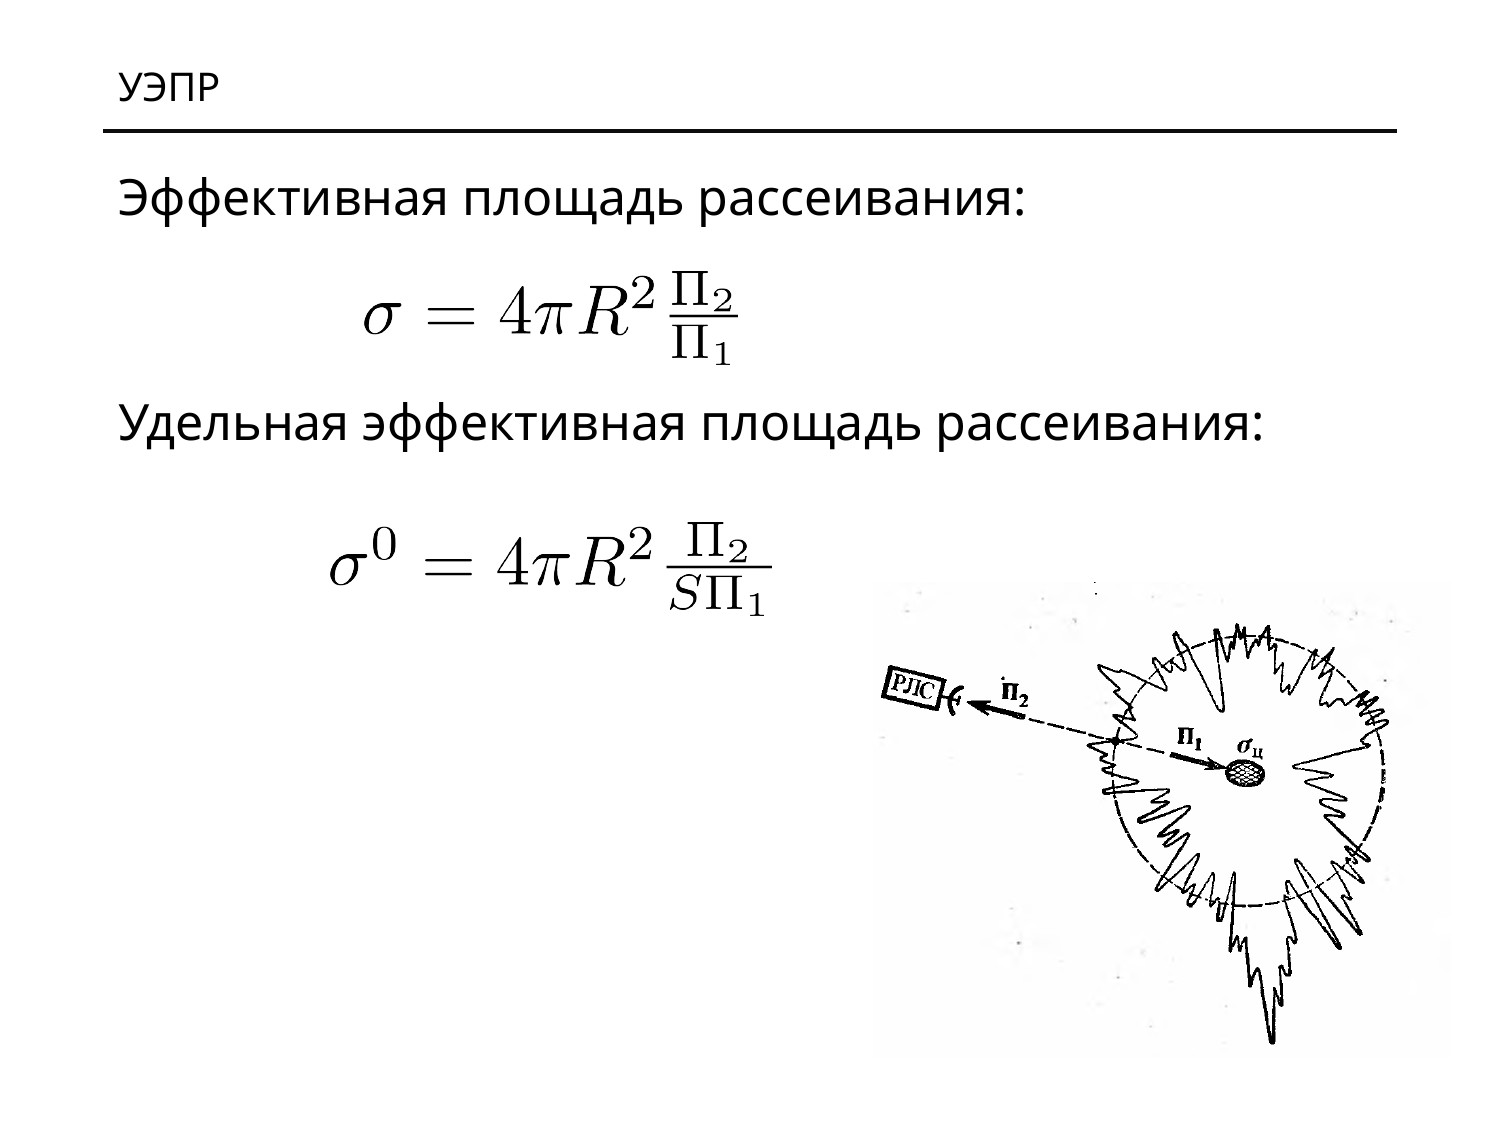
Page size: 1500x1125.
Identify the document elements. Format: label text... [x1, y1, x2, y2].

picture [330, 522, 772, 616]
list Эффективная площадь рассеивания: Удельная эффективная площадь рассеивания: [103, 164, 1397, 1014]
picture [364, 271, 738, 365]
picture [873, 582, 1451, 1057]
title УЭПР [103, 59, 1397, 118]
